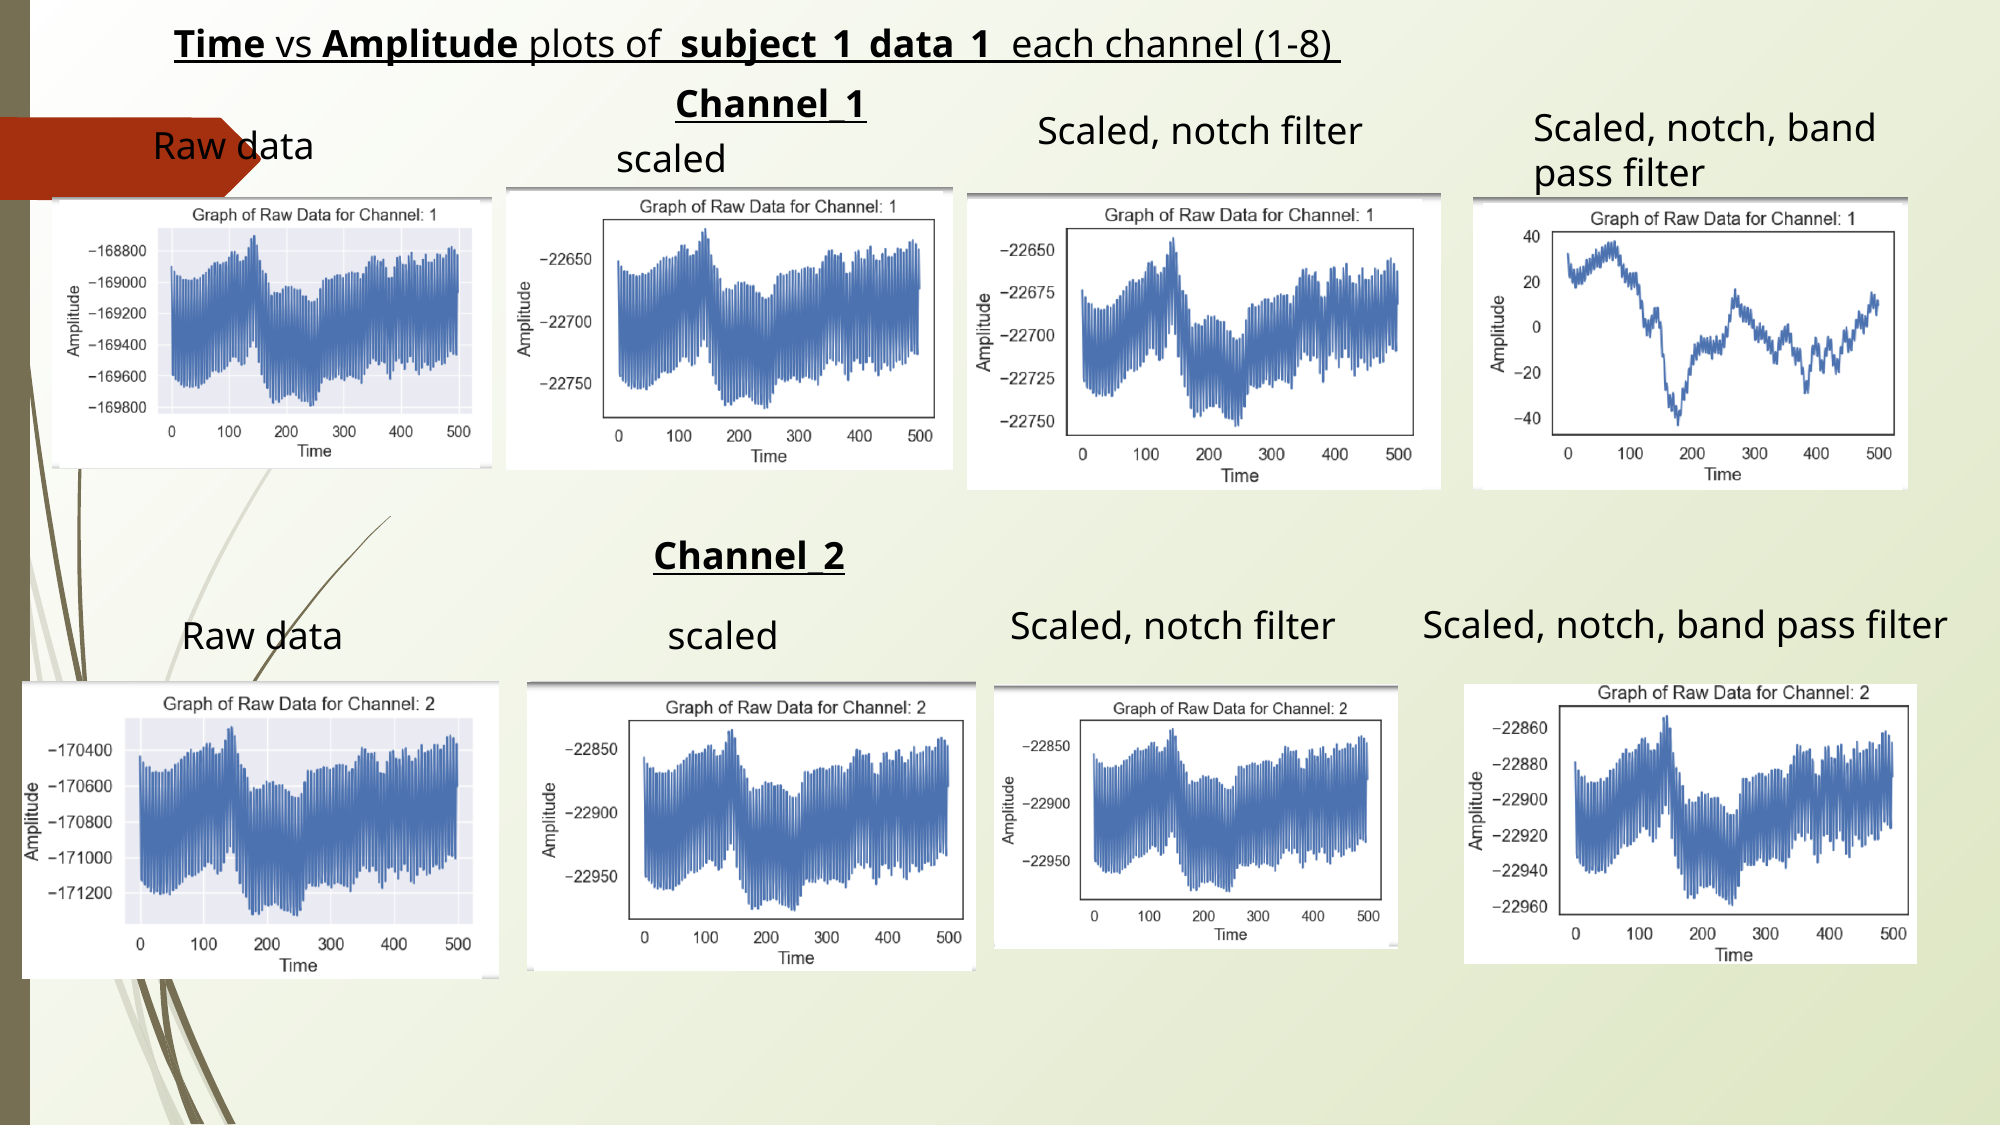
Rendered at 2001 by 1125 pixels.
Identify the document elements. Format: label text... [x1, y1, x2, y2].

picture [1464, 684, 1917, 964]
text_box scaled [601, 127, 1077, 188]
picture [1473, 196, 1908, 490]
text_box Channel_2 [638, 524, 865, 585]
text_box Channel_1 [660, 72, 1029, 127]
text_box Scaled, notch filter [994, 594, 1369, 655]
text_box Time vs Amplitude plots of subject_1_data_1 each channel (1-8) [158, 12, 1929, 73]
text_box Scaled, notch, band pass filter [1407, 593, 1995, 654]
text_box Raw data [137, 114, 842, 175]
text_box scaled [652, 604, 807, 665]
text_box Scaled, notch, band pass filter [1518, 96, 1894, 195]
picture [966, 193, 1441, 490]
text_box Raw data [166, 604, 378, 665]
text_box Scaled, notch filter [1022, 99, 1391, 160]
picture [505, 187, 954, 470]
picture [52, 196, 492, 470]
picture [527, 680, 976, 971]
picture [994, 684, 1398, 949]
picture [21, 680, 499, 980]
